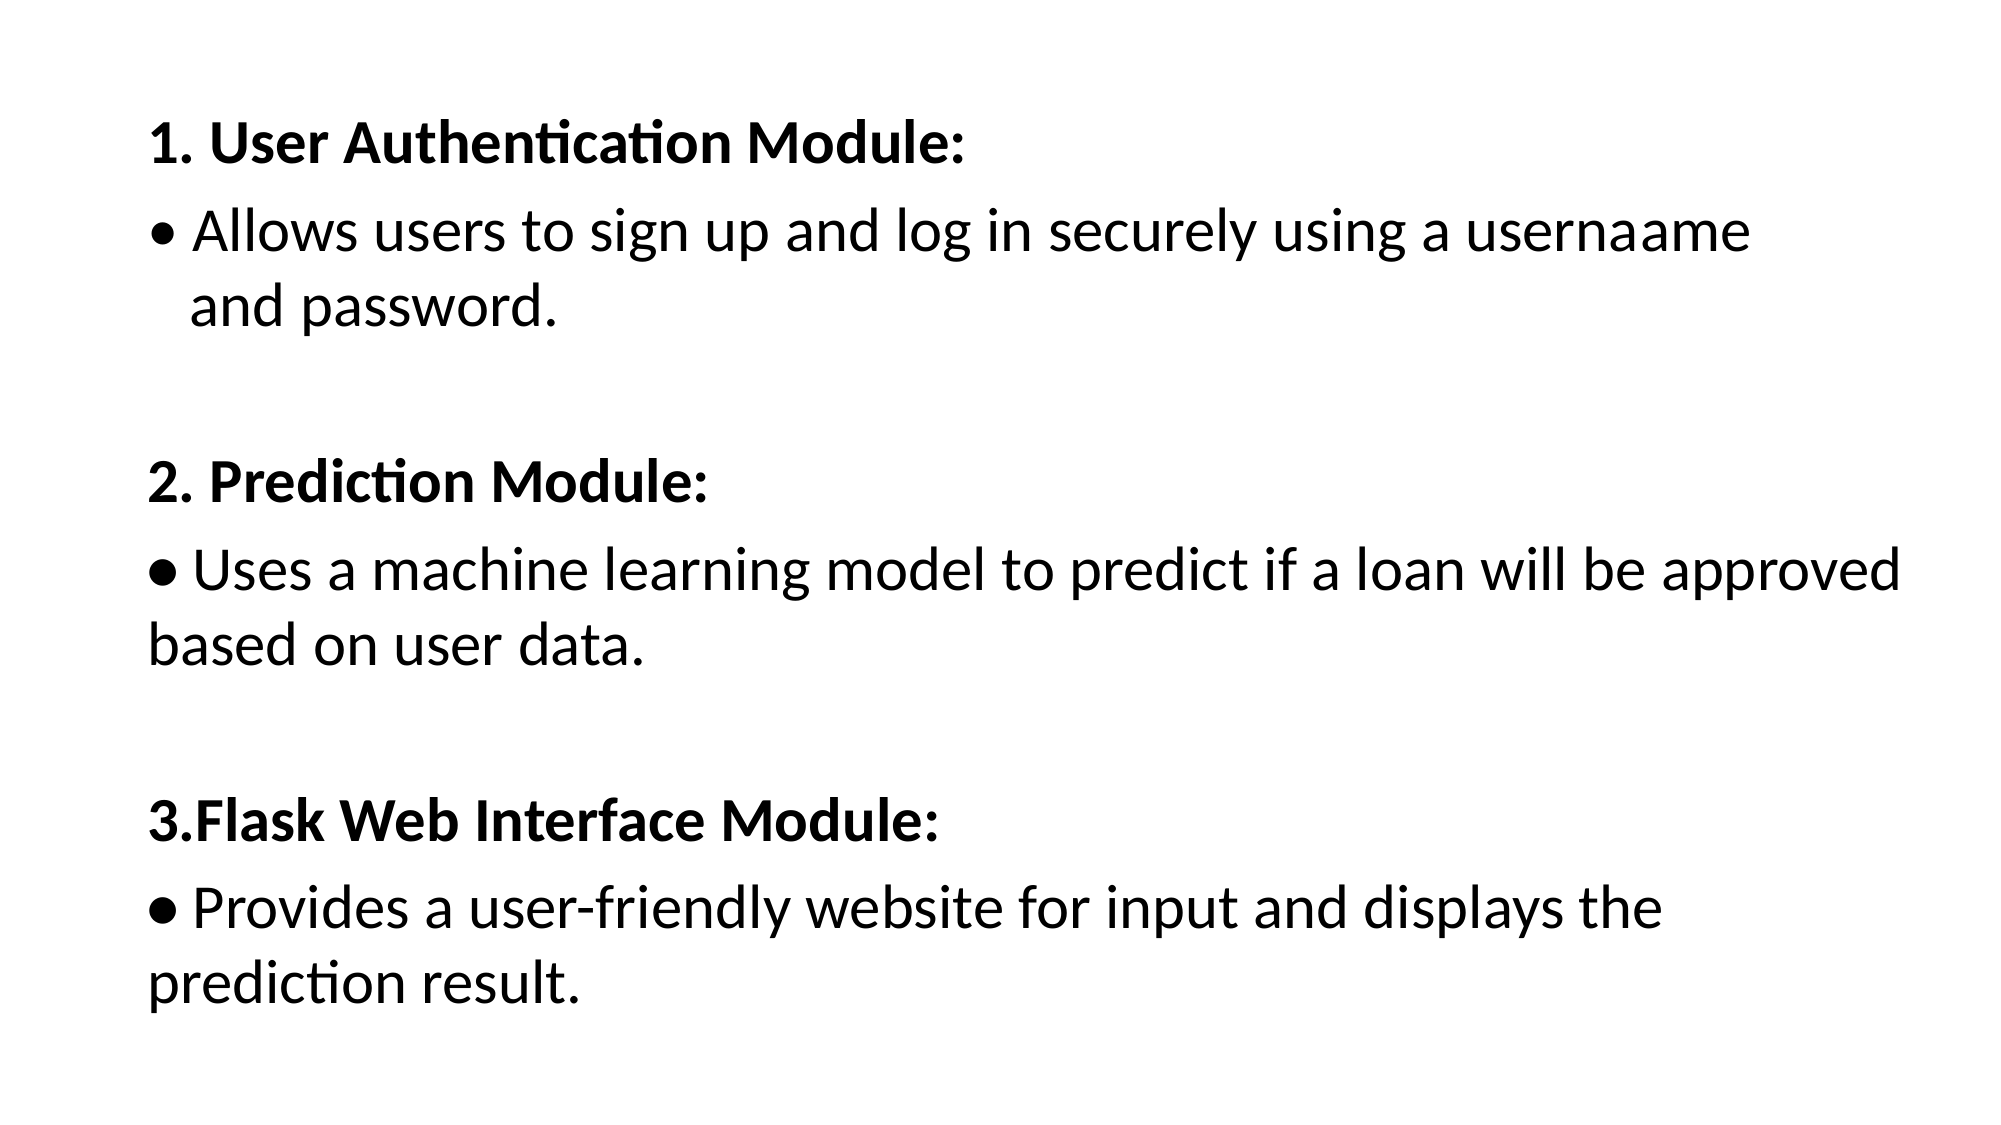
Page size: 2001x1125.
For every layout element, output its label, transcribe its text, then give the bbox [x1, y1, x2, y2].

list 1. User Authentication Module: • Allows users to sign up and log in securely using a usernaame and password. 2. Prediction Module: • Uses a machine learning model to predict if a loan will be approved based on user data. 3.Flask Web Interface Module: • Provides a user-friendly website for input and displays the prediction result. [132, 93, 1933, 1032]
